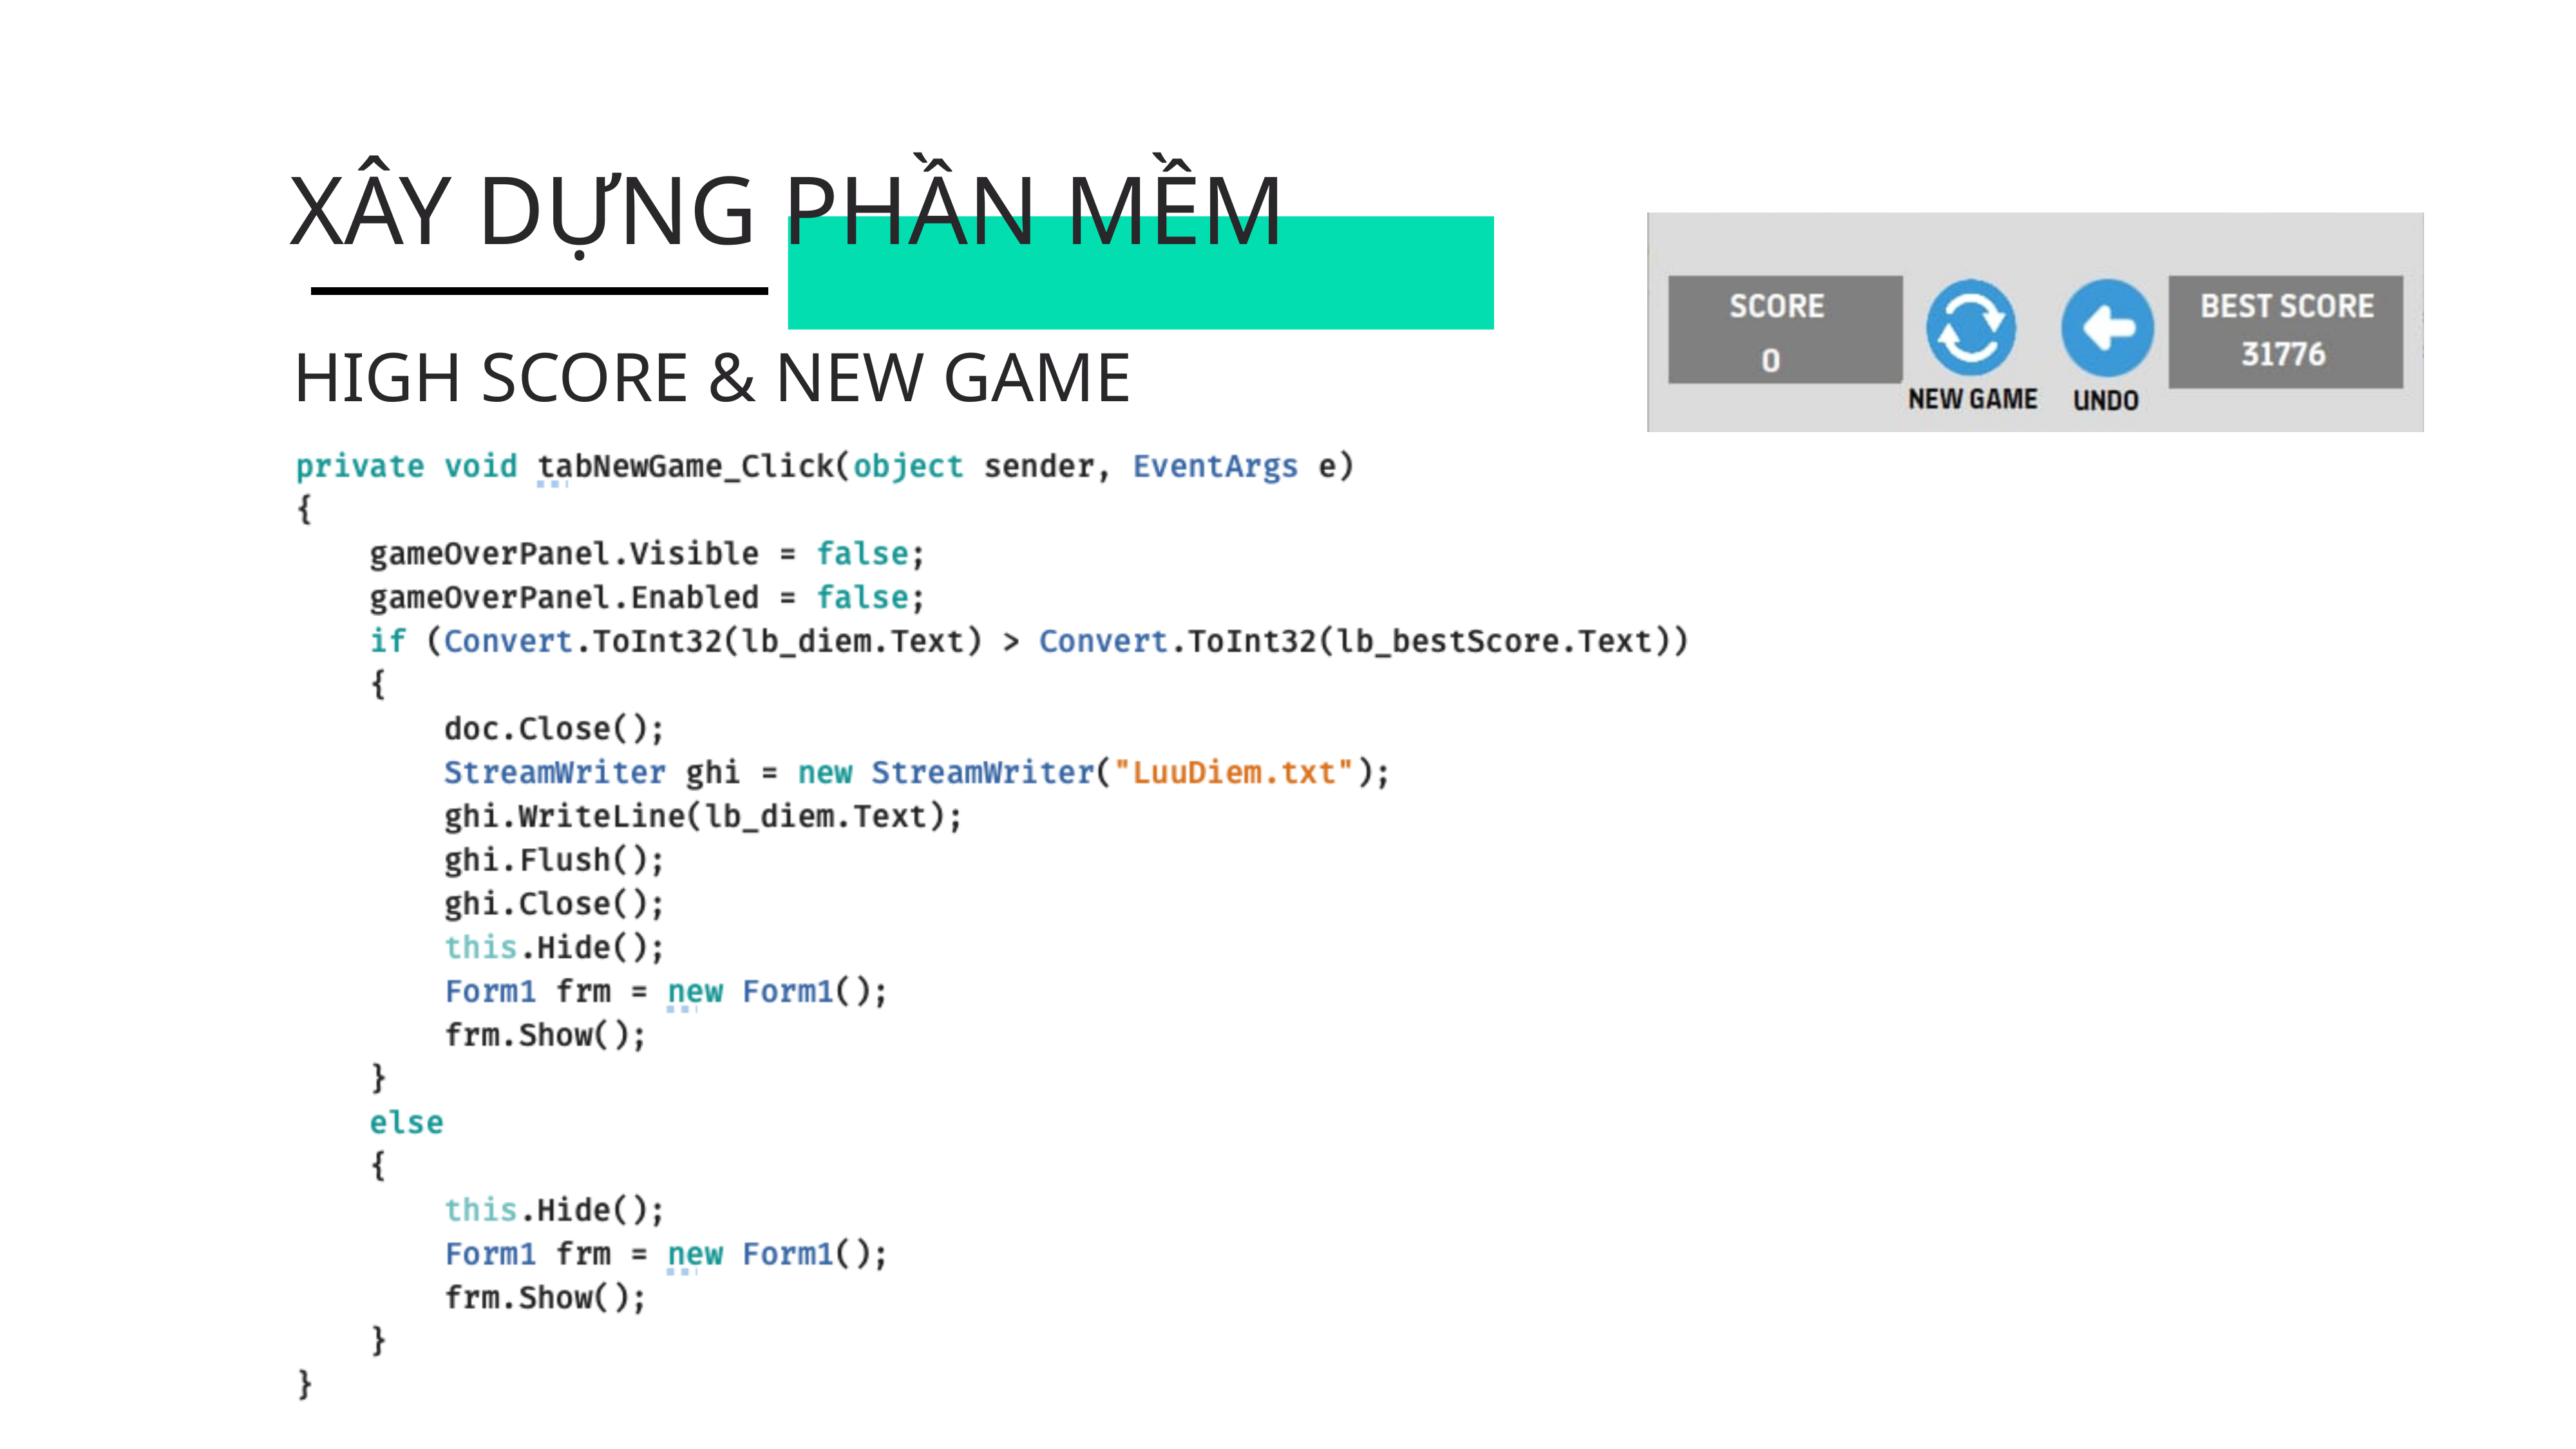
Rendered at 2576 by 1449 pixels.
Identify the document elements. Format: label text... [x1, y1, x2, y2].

picture [288, 448, 1710, 1411]
text_box HIGH SCORE & NEW GAME [287, 329, 1138, 420]
text_box XÂY DỰNG PHẦN MỀM [284, 146, 1292, 269]
picture [1647, 213, 2425, 432]
text_box [788, 216, 1494, 330]
